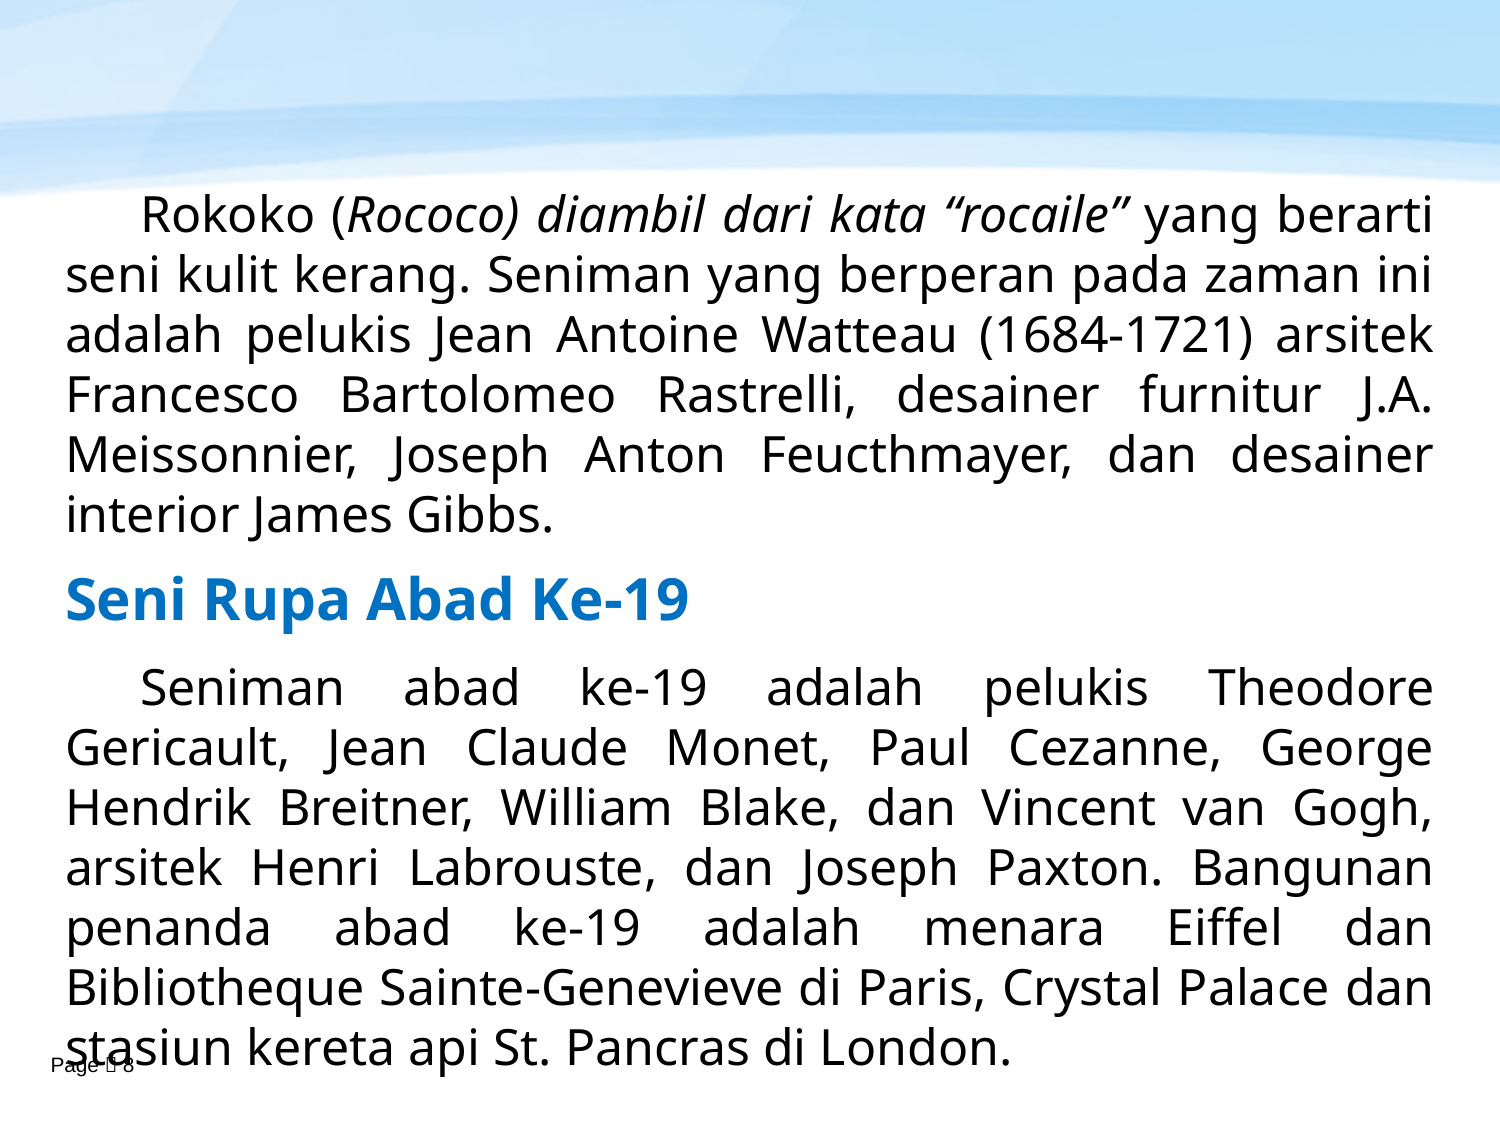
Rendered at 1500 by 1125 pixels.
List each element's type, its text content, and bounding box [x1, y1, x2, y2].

picture [0, 0, 1500, 1125]
list Rokoko (Rococo) diambil dari kata “rocaile” yang berarti seni kulit kerang. Seniman yang berperan pada zaman ini adalah pelukis Jean Antoine Watteau (1684-1721) arsitek Francesco Bartolomeo Rastrelli, desainer furnitur J.A. Meissonnier, Joseph Anton Feucthmayer, dan desainer interior James Gibbs. Seni Rupa Abad Ke-19 Seniman abad ke-19 adalah pelukis Theodore Gericault, Jean Claude Monet, Paul Cezanne, George Hendrik Breitner, William Blake, dan Vincent van Gogh, arsitek Henri Labrouste, dan Joseph Paxton. Bangunan penanda abad ke-19 adalah menara Eiffel dan Bibliotheque Sainte-Genevieve di Paris, Crystal Palace dan stasiun kereta api St. Pancras di London. [49, 174, 1451, 1026]
